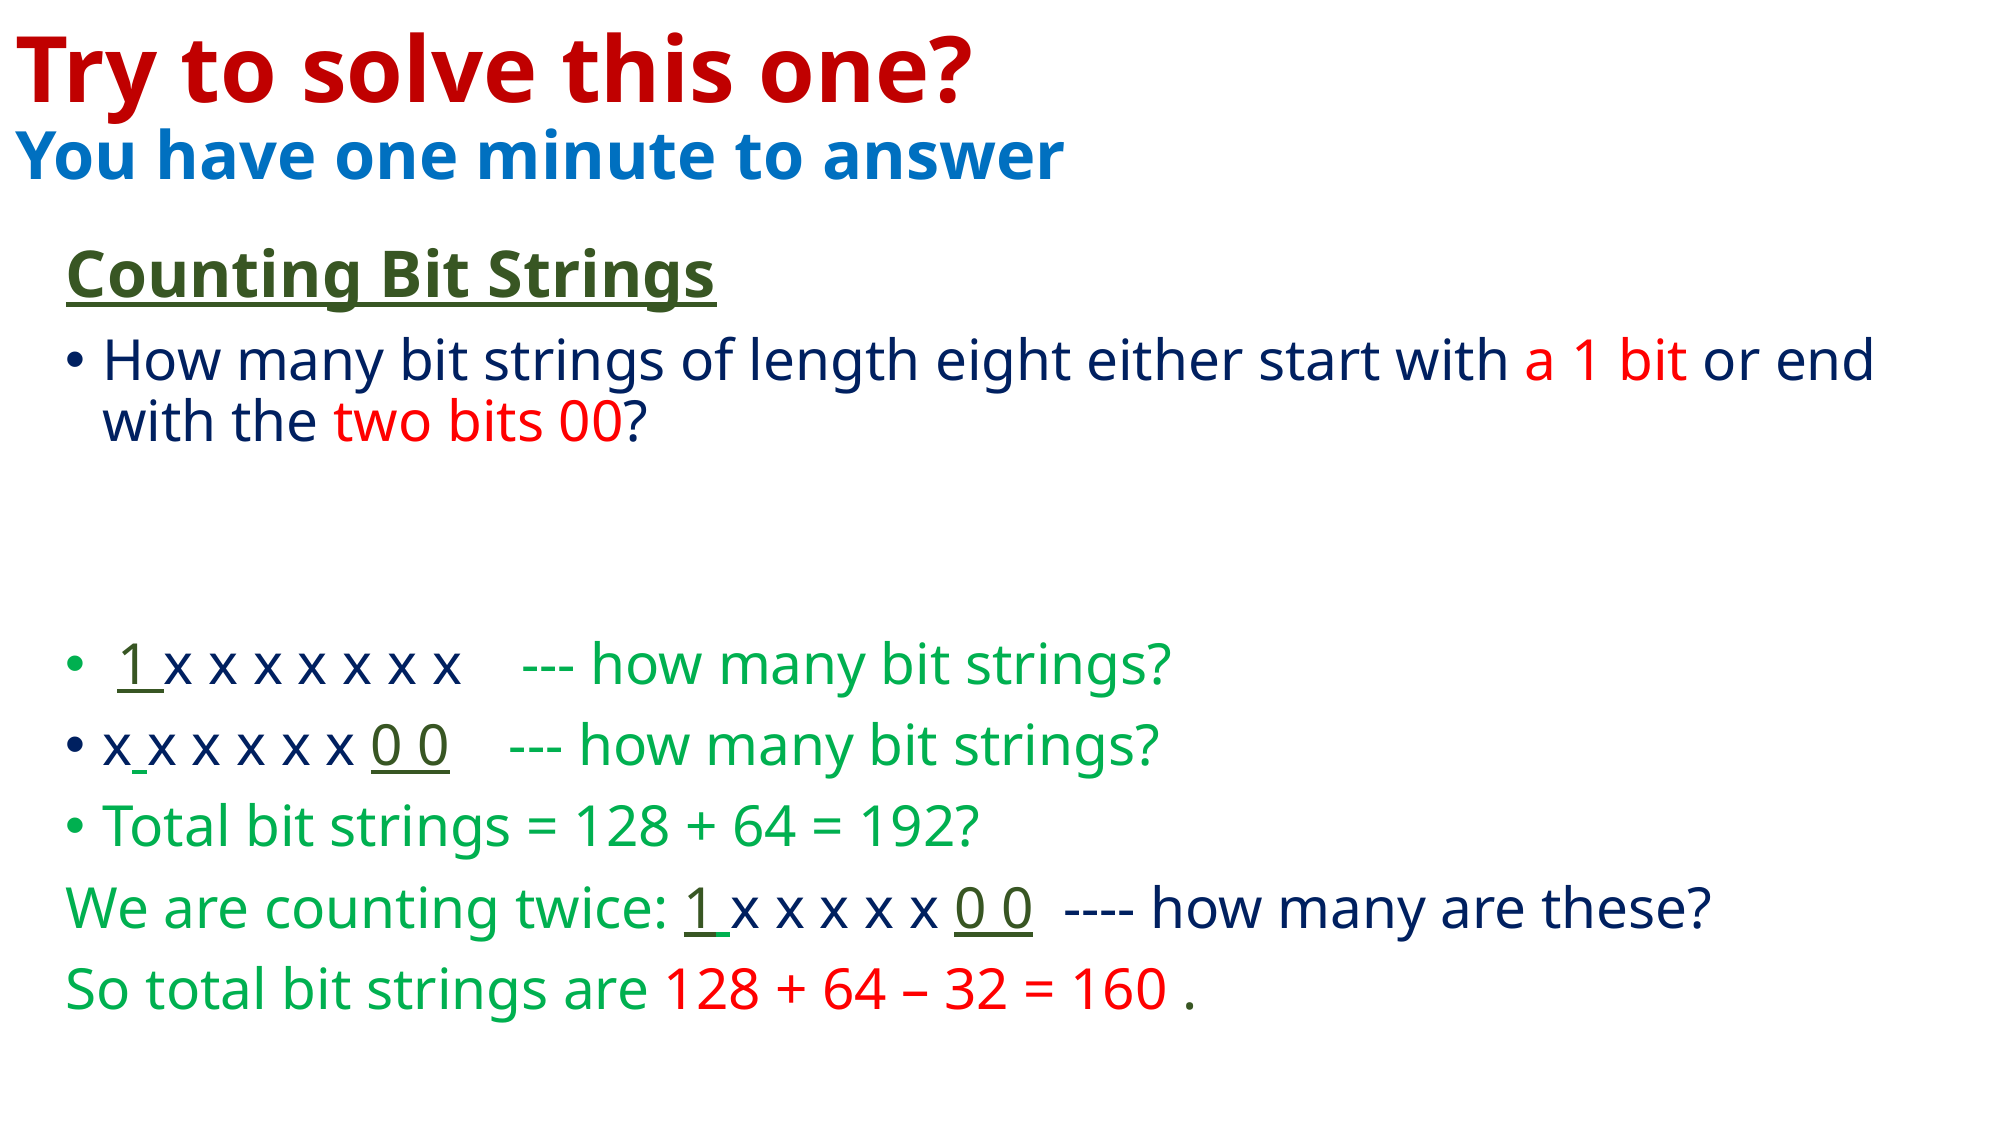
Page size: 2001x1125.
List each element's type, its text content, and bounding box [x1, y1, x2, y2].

title Try to solve this one? You have one minute to answer [0, 0, 1725, 218]
